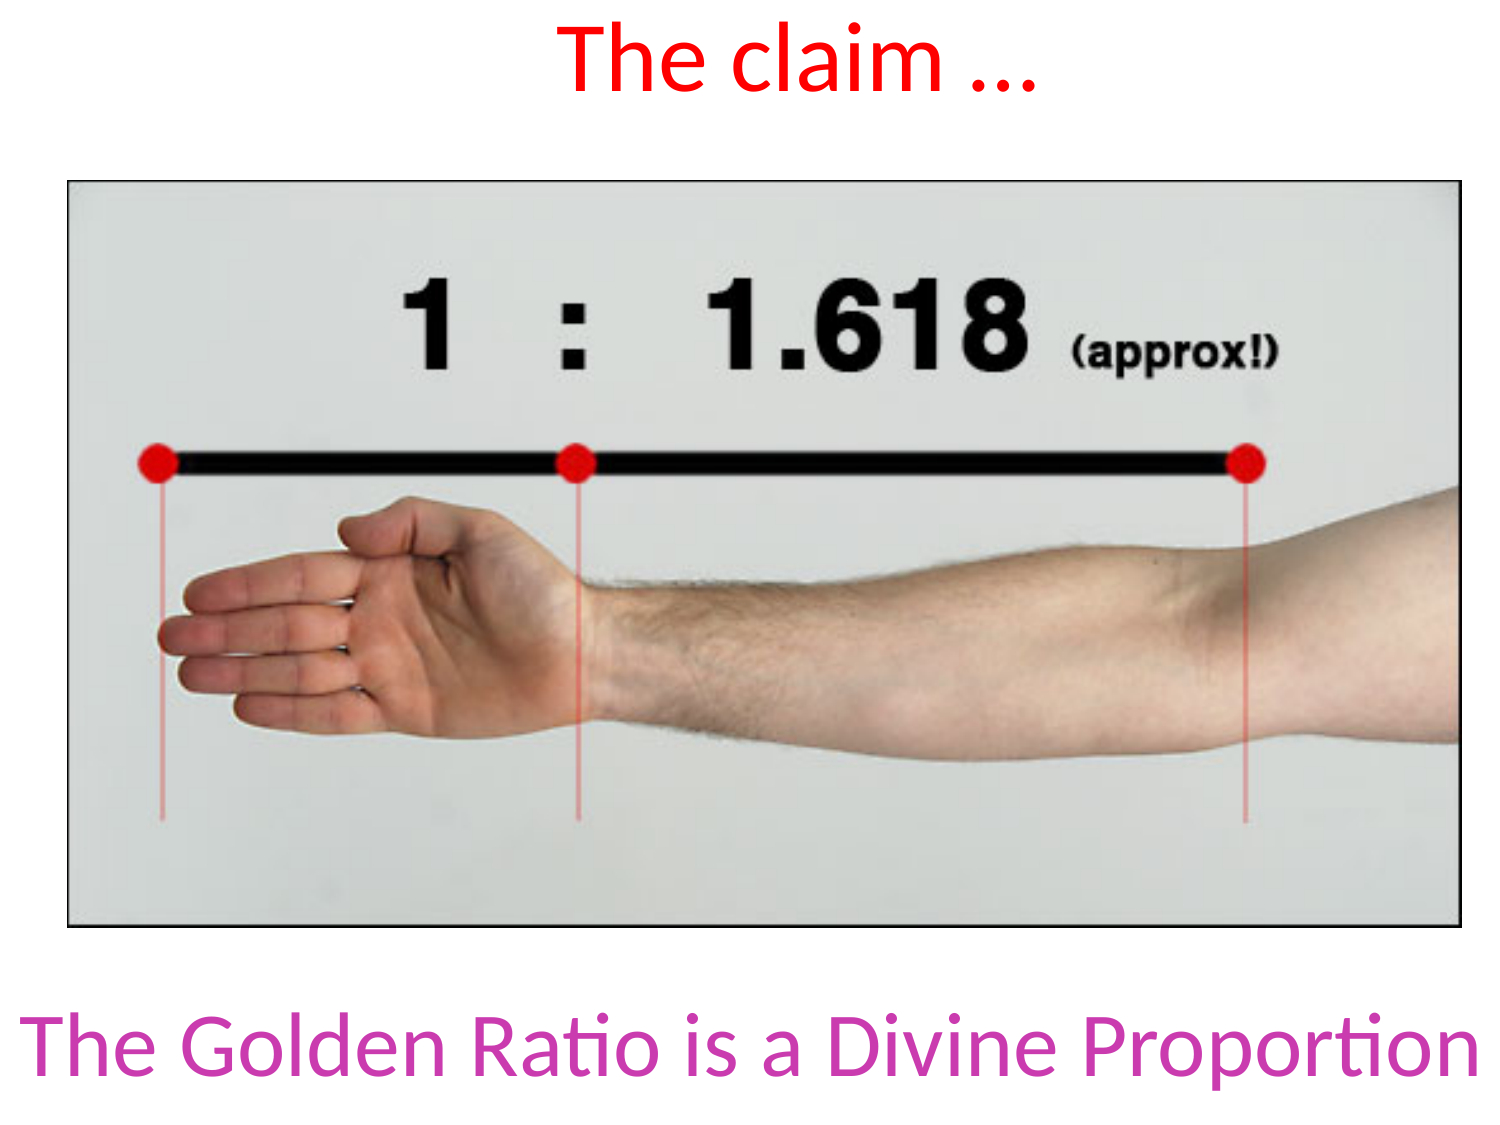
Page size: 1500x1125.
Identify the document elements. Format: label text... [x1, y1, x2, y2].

text_box The claim … [257, 0, 1366, 120]
picture [67, 179, 1463, 929]
text_box The Golden Ratio is a Divine Proportion [5, 977, 1500, 1103]
